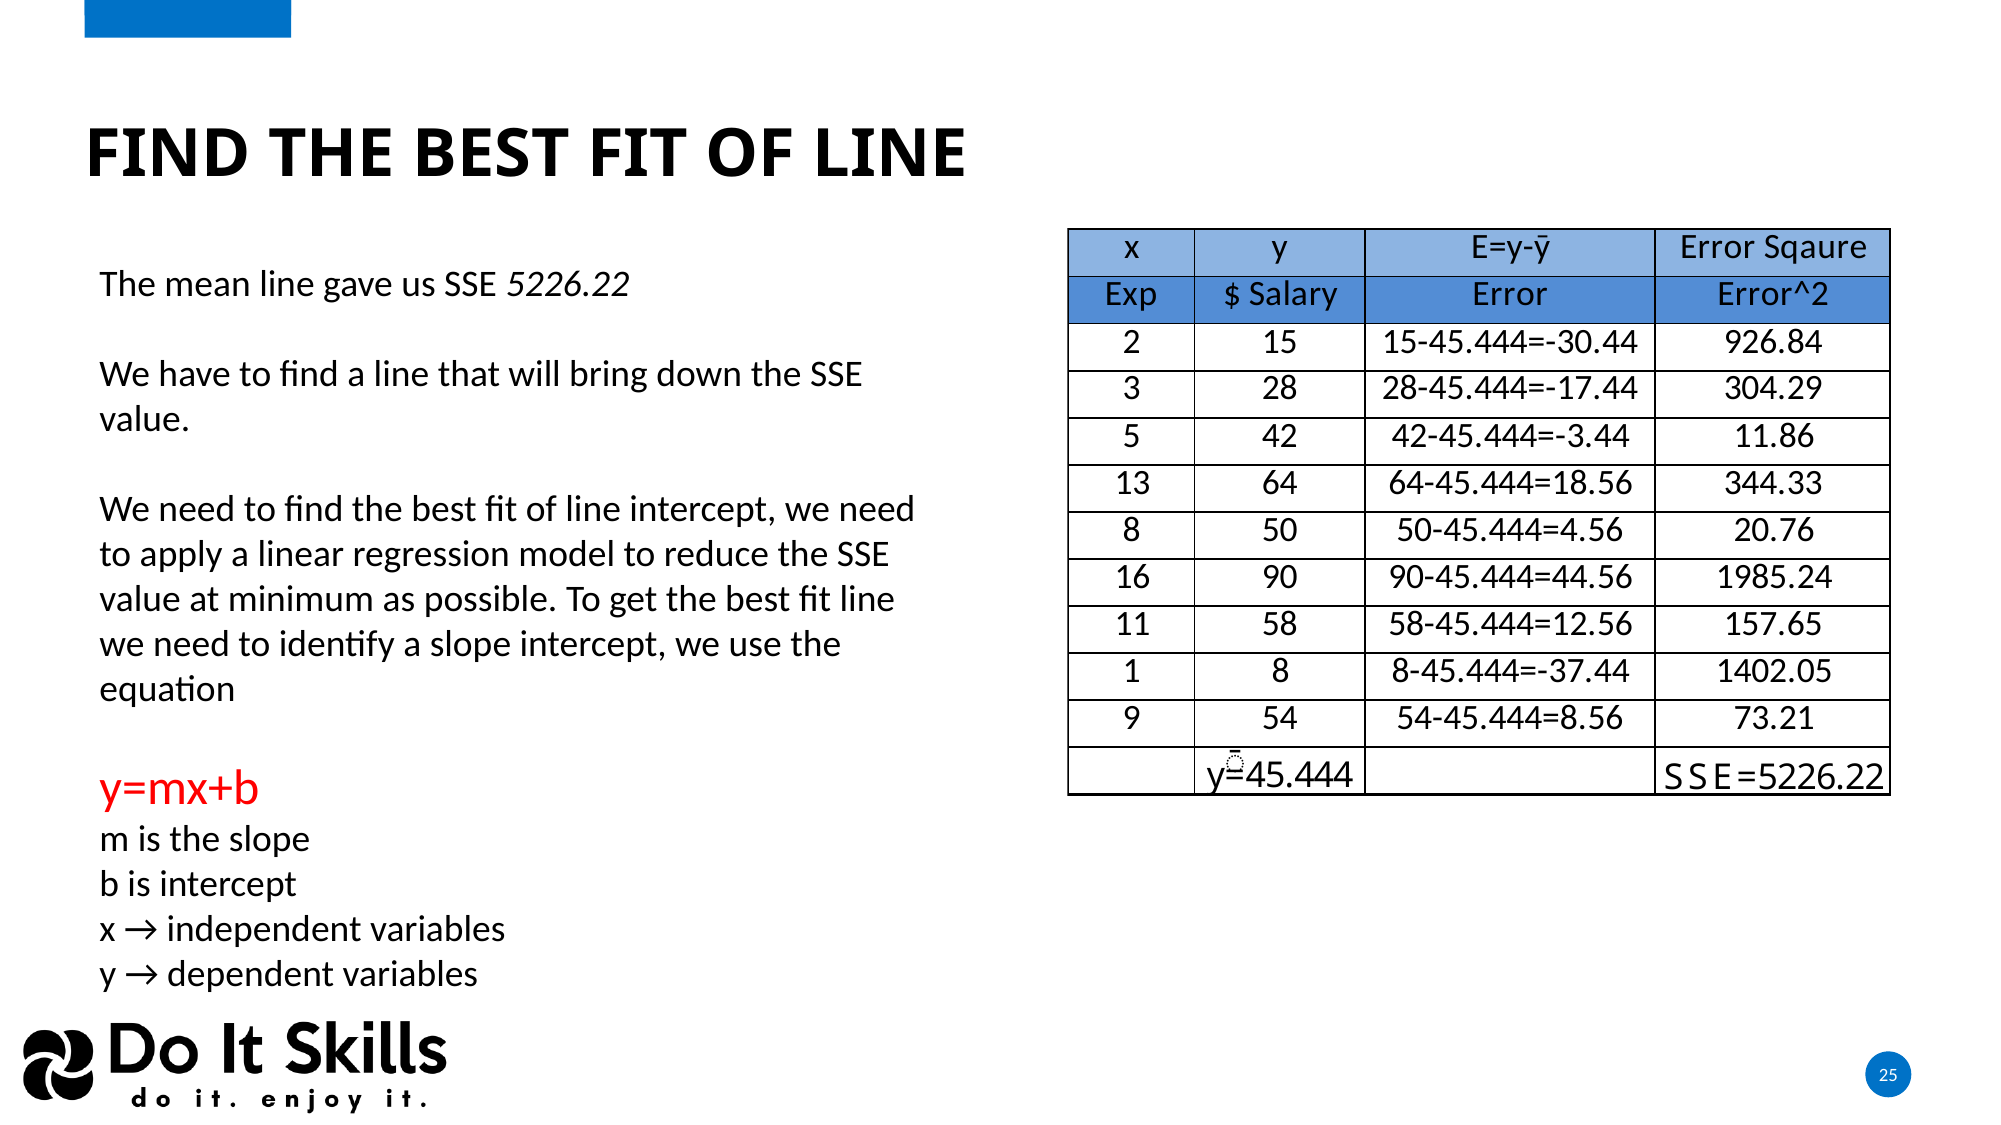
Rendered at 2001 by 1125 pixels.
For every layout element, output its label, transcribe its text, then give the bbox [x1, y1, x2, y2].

title Find ThE BesT fit of Line [84, 40, 1914, 192]
text_box The mean line gave us SSE 5226.22 We have to find a line that will bring down the SSE value. We need to find the best fit of line intercept, we need to apply a linear regression model to reduce the SSE value at minimum as possible. To get the best fit line we need to identify a slope intercept, we use the equation y=mx+b m is the slope b is intercept x → independent variables y → dependent variables [84, 251, 960, 1092]
slide_number 25 [1864, 1059, 1913, 1090]
picture [1067, 228, 1893, 797]
picture [0, 1002, 458, 1125]
